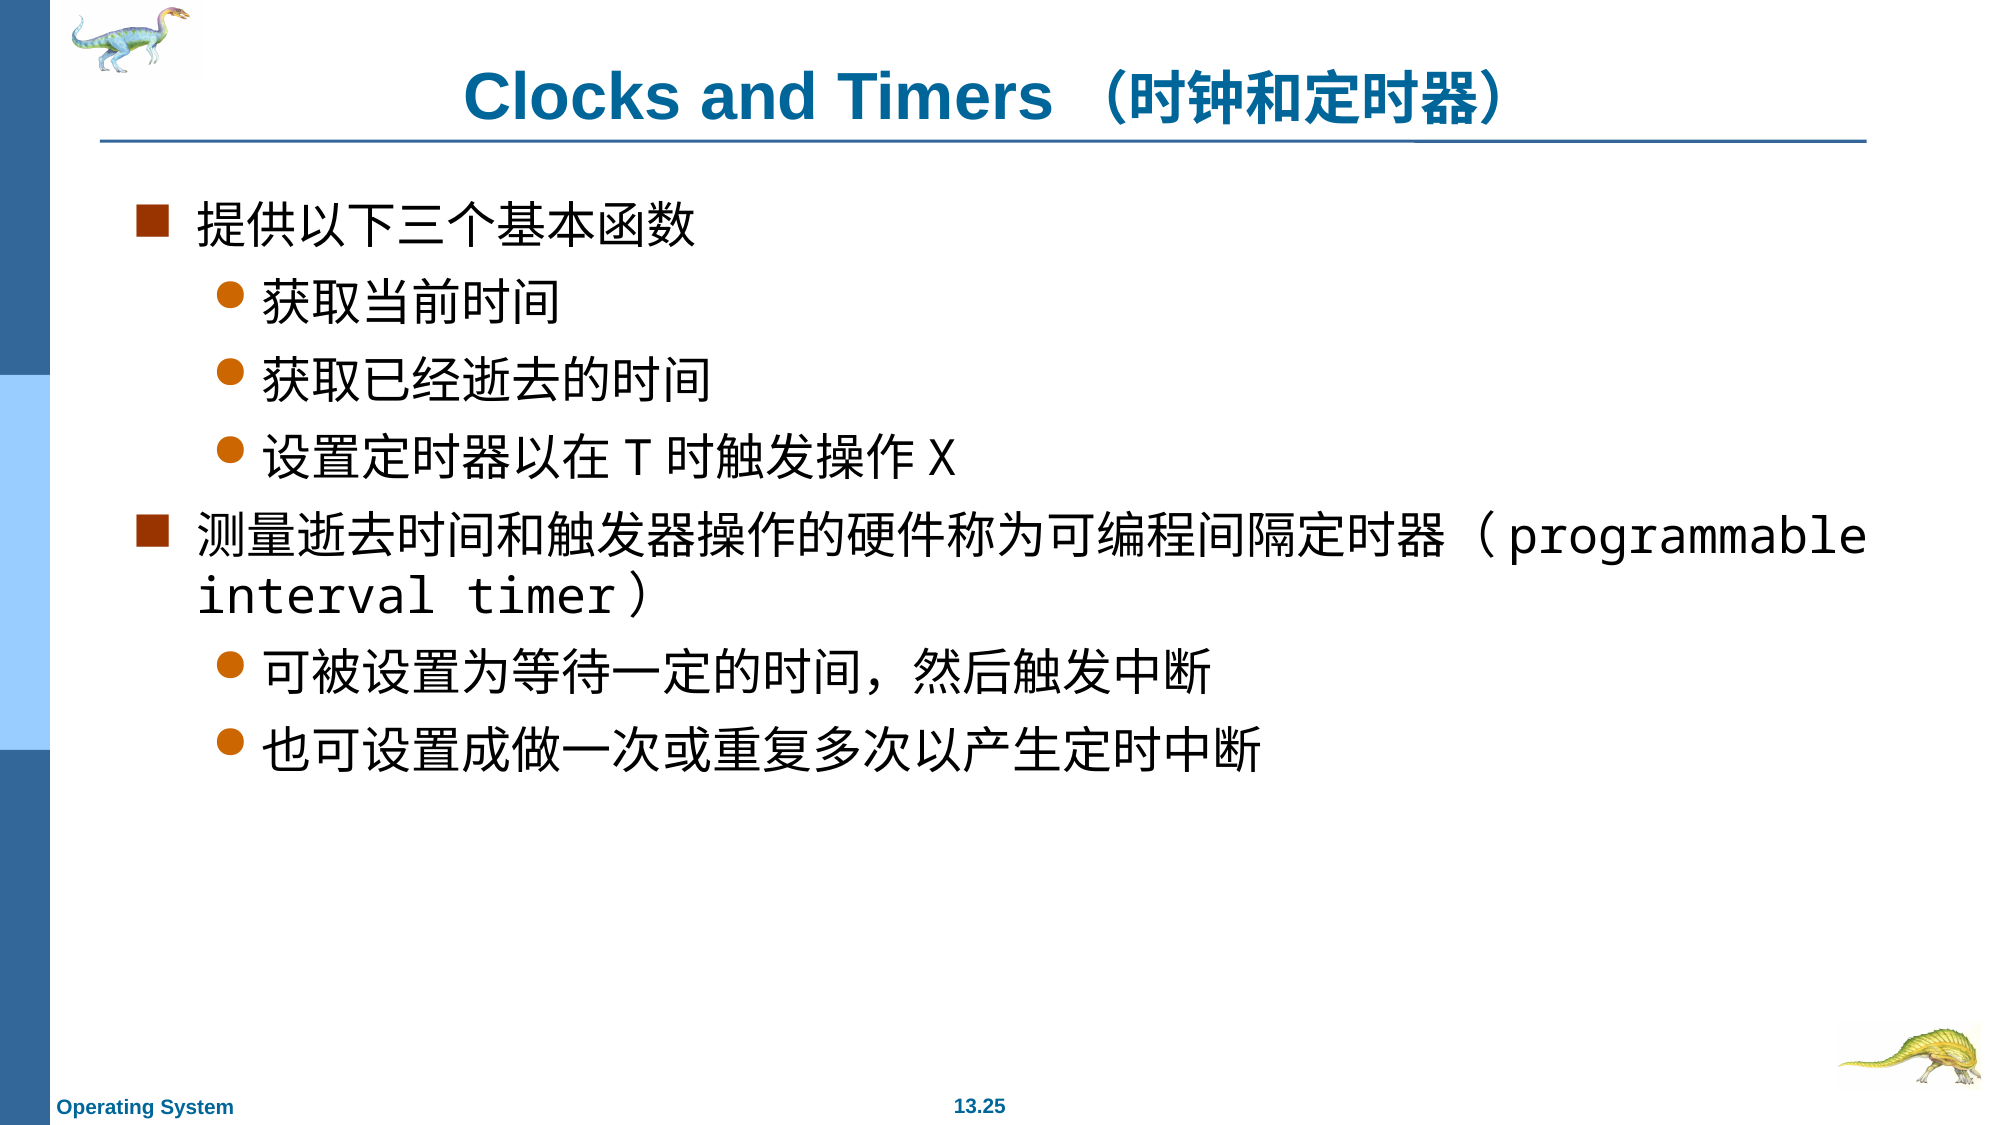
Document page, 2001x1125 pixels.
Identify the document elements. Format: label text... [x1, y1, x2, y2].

list 提供以下三个基本函数 获取当前时间 获取已经逝去的时间 设置定时器以在T时触发操作X 测量逝去时间和触发器操作的硬件称为可编程间隔定时器（programmable interval timer） 可被设置为等待一定的时间，然后触发中断 也可设置成做一次或重复多次以产生定时中断 [125, 185, 1900, 1005]
title Clocks and Timers（时钟和定时器） [99, 45, 1900, 141]
picture [1836, 1022, 1982, 1090]
picture [62, 0, 203, 80]
